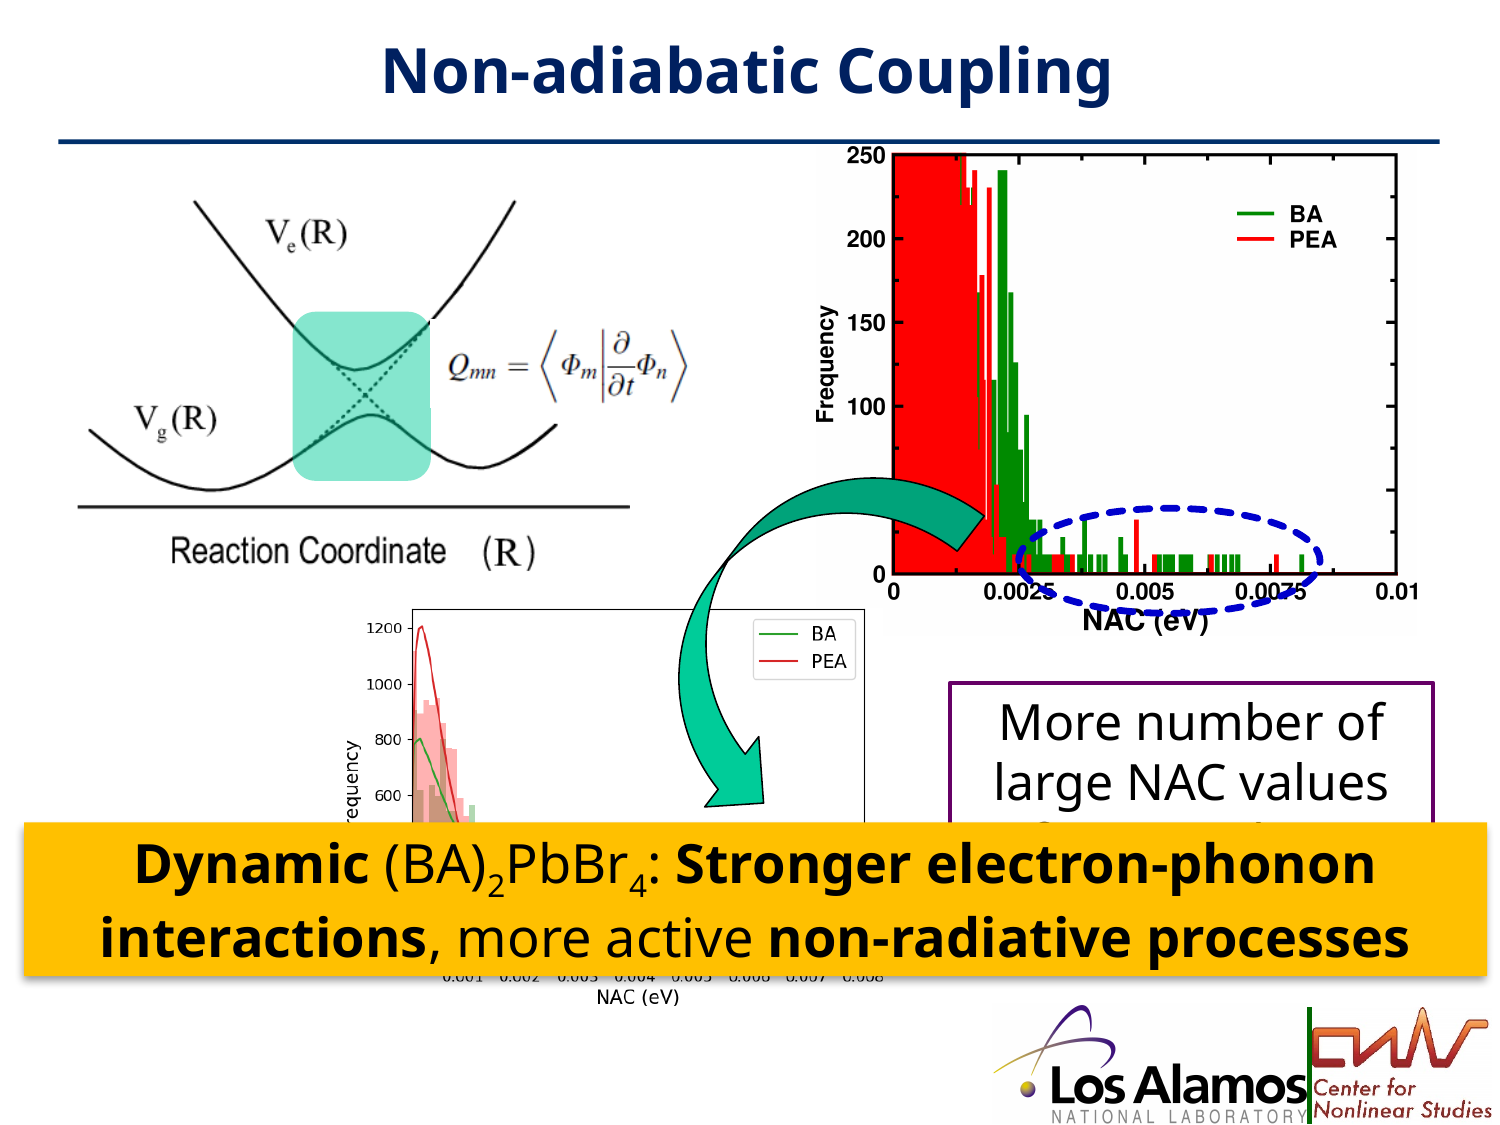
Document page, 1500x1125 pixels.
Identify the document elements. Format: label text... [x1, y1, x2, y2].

text_box Dynamic (BA)2PbBr4: Stronger electron-phonon interactions, more active non-radiative processes [1325, 822, 1488, 977]
picture [816, 146, 1417, 636]
text_box Dynamic (BA)2PbBr4: Stronger electron-phonon interactions, more active non-radiative processes [24, 822, 338, 977]
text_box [343, 419, 1321, 1006]
picture [1312, 1007, 1492, 1124]
picture [77, 178, 694, 582]
picture [992, 1006, 1308, 1124]
title Non-adiabatic Coupling [57, 21, 1439, 116]
text_box More number of large NAC values for (BA)2PbBr4 [1325, 682, 1434, 822]
